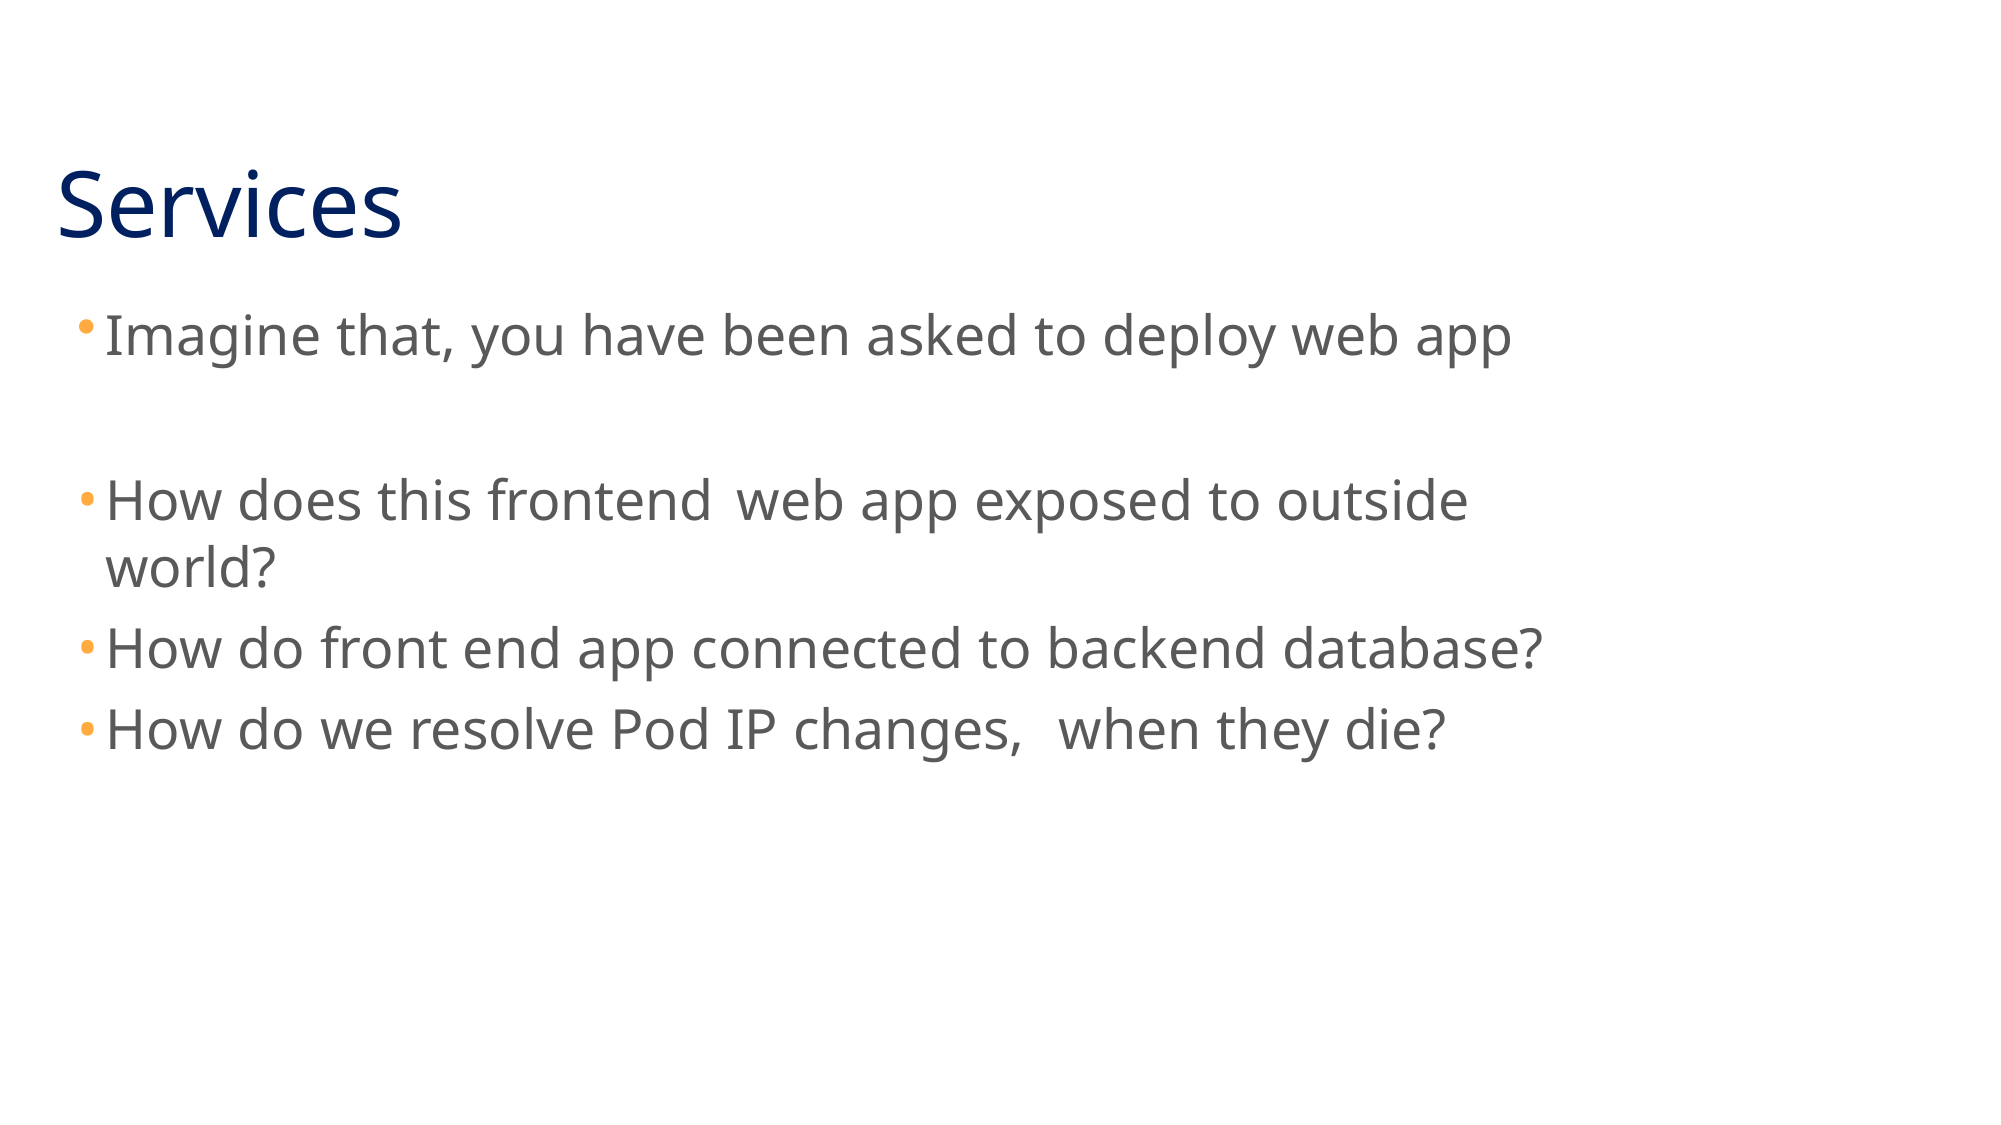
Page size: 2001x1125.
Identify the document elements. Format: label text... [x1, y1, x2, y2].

title Services [53, 74, 888, 295]
text_box Imagine that, you have been asked to deploy web app How does this frontend web app exposed to outside world? How do front end app connected to backend database? How do we resolve Pod IP changes, when they die? [74, 297, 1579, 761]
